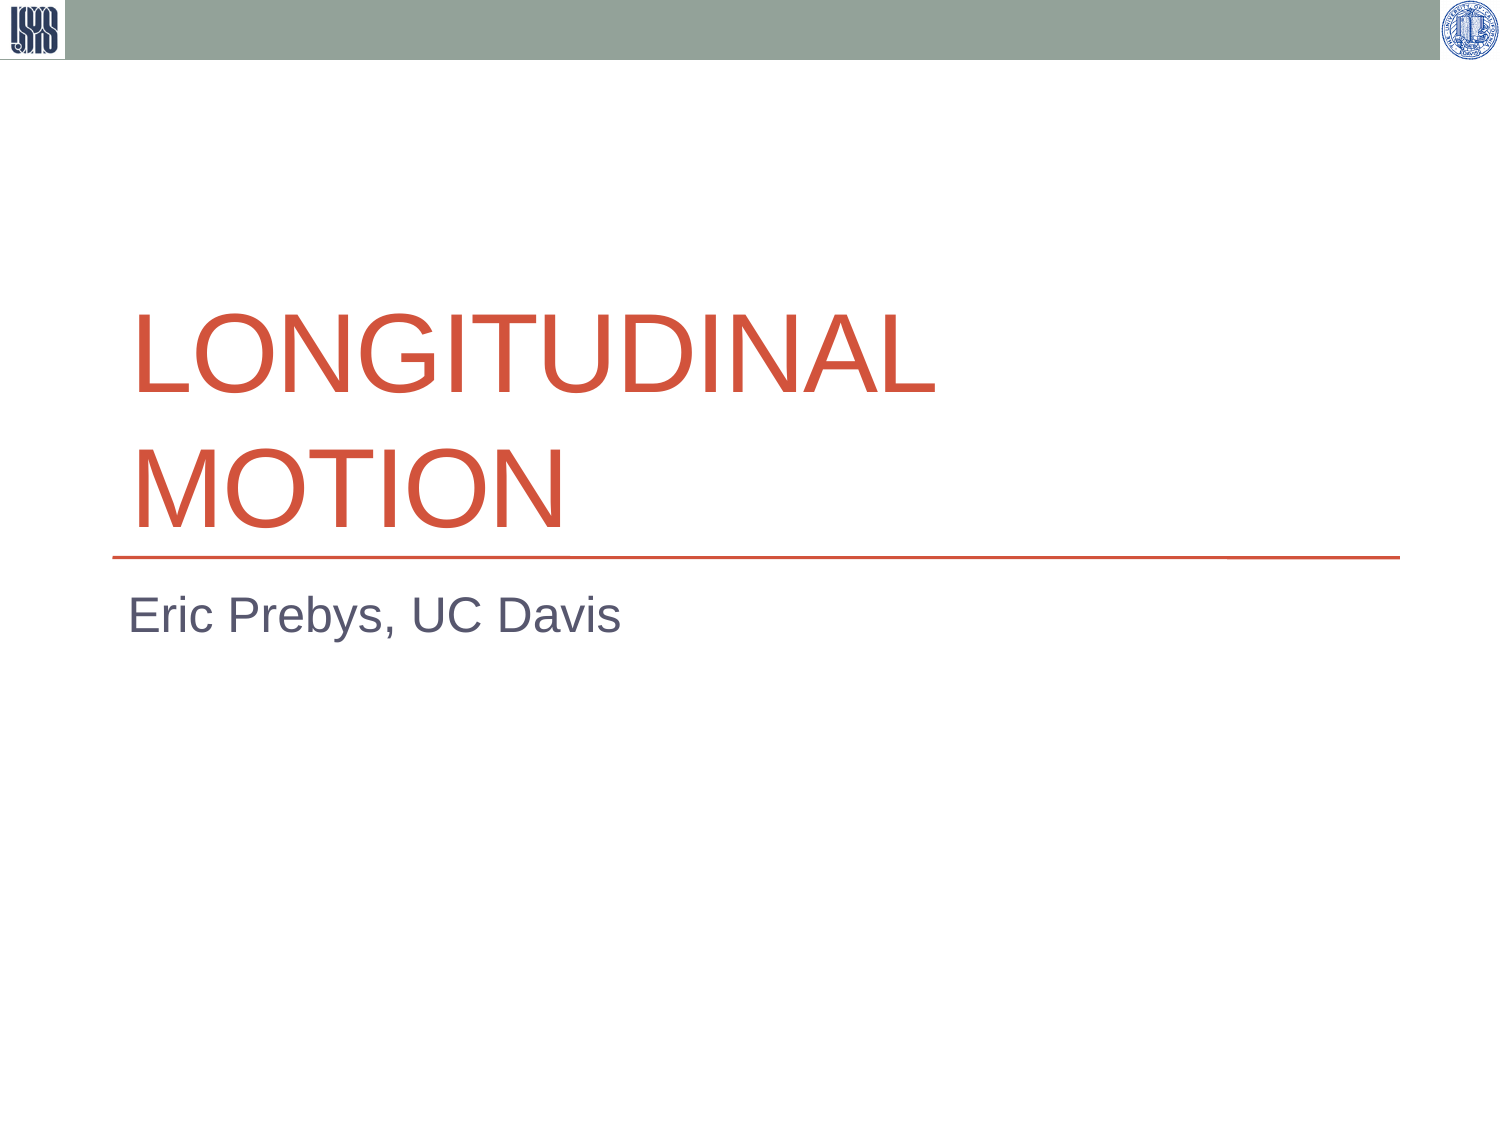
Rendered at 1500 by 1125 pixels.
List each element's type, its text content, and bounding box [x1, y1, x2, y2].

title Longitudinal Motion [115, 87, 1310, 558]
subtitle Eric Prebys, UC Davis [112, 575, 1163, 863]
picture [1440, 0, 1500, 61]
picture [0, 0, 65, 59]
